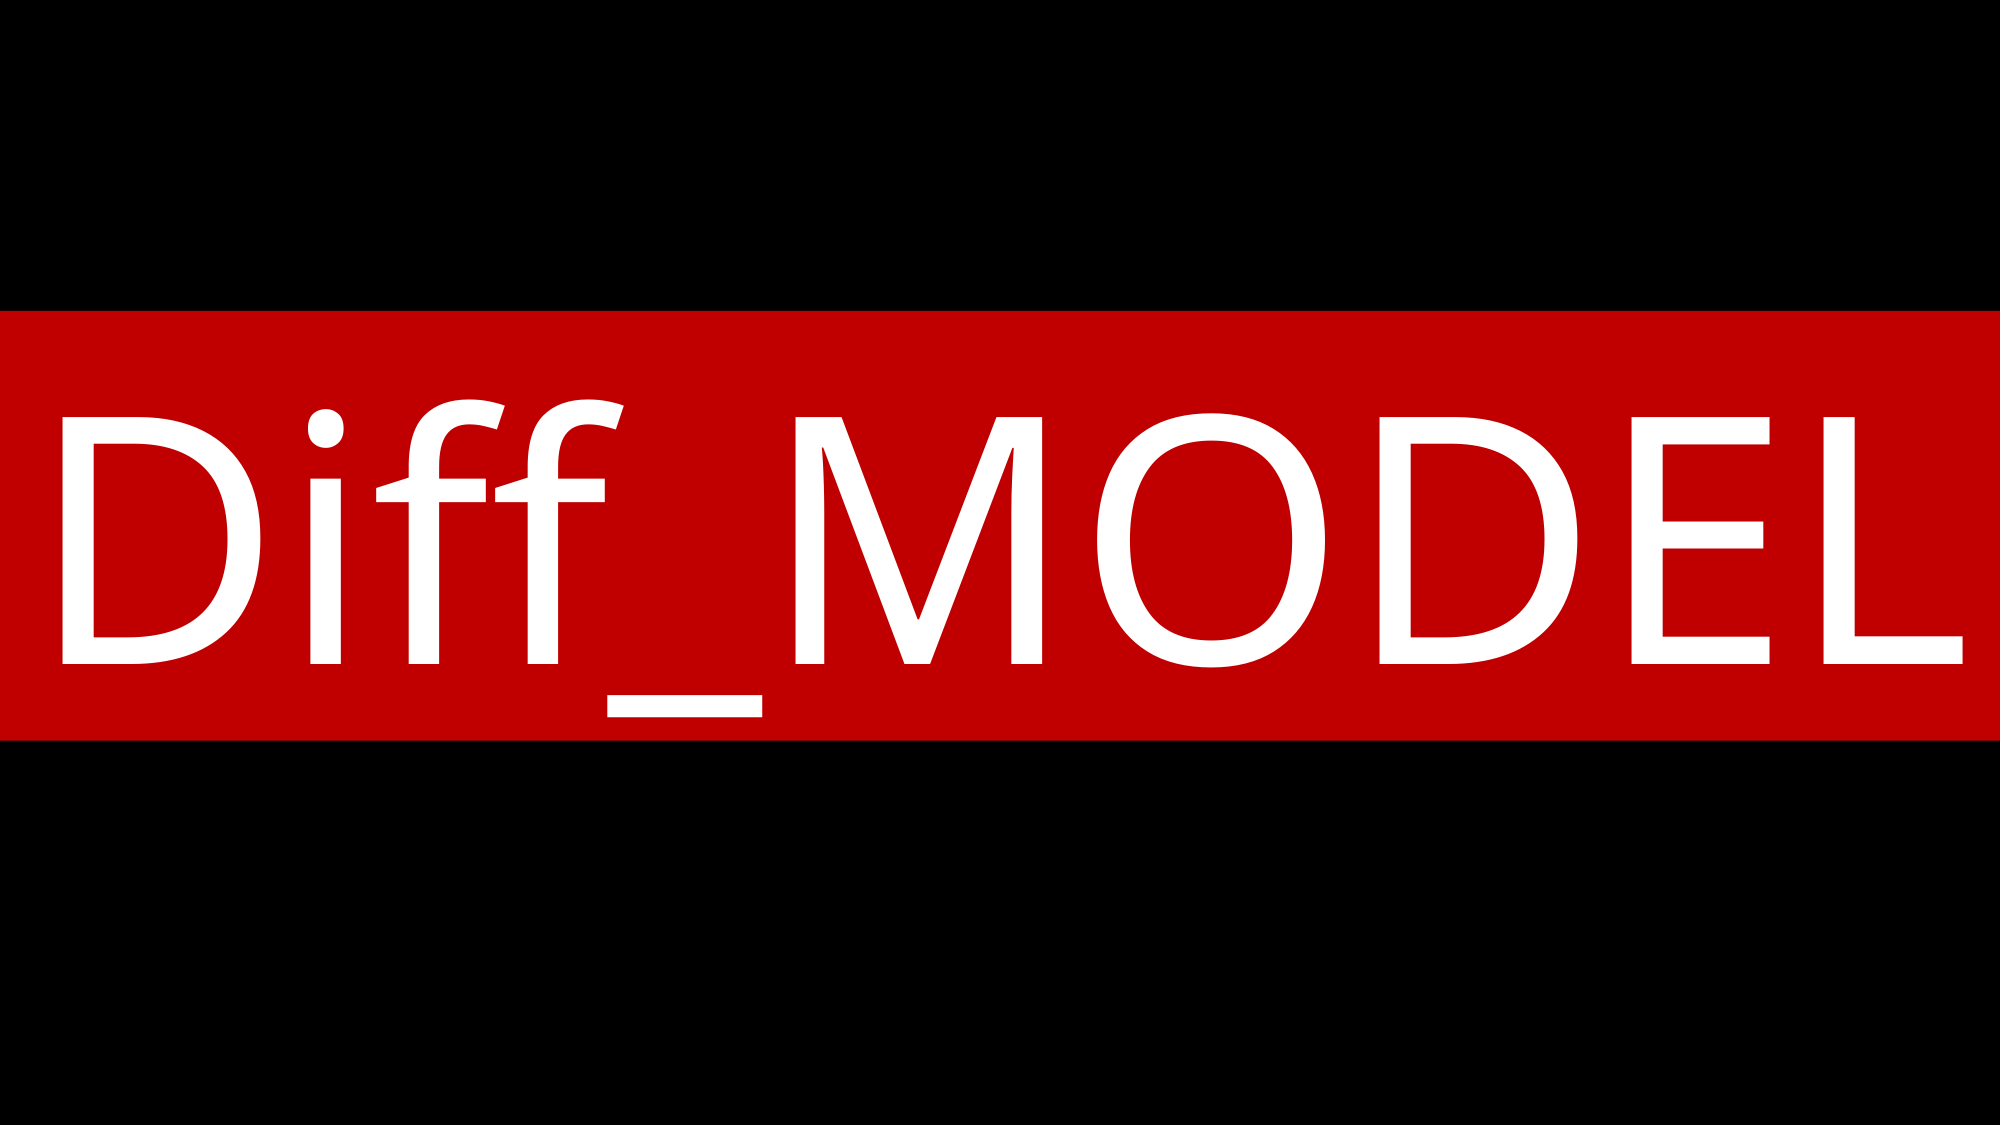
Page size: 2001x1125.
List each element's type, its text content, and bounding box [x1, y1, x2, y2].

text_box Diff_MODEL [0, 310, 2000, 741]
